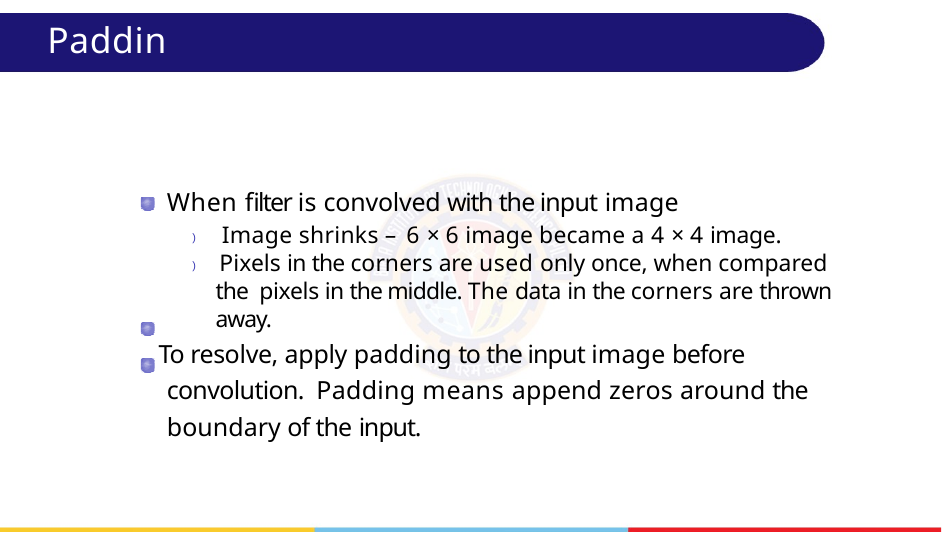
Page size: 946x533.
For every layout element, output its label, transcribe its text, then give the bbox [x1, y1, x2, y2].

title Padding [45, 15, 180, 108]
text_box When filter is convolved with the input image ) Image shrinks – 6 × 6 image became a 4 × 4 image. ) Pixels in the corners are used only once, when compared the pixels in the middle. The data in the corners are thrown away. To resolve, apply padding to the input image before convolution. Padding means append zeros around the boundary of the input. [158, 179, 876, 442]
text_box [140, 196, 155, 373]
picture [0, 13, 942, 532]
